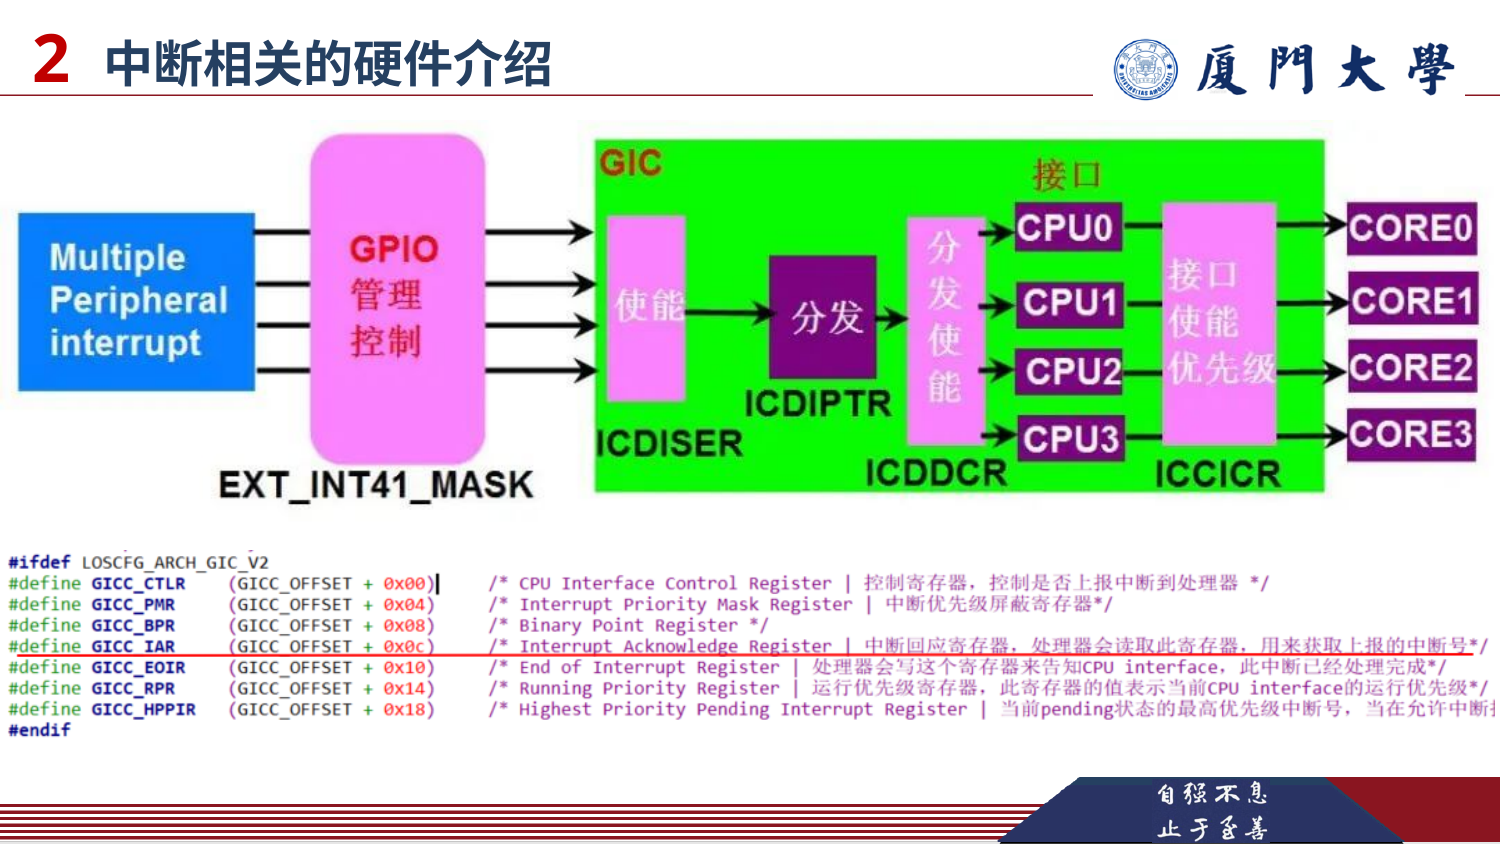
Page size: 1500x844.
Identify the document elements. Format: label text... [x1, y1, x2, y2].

text_box 2 中断相关的硬件介绍 [17, 8, 1229, 104]
picture [0, 0, 1500, 844]
